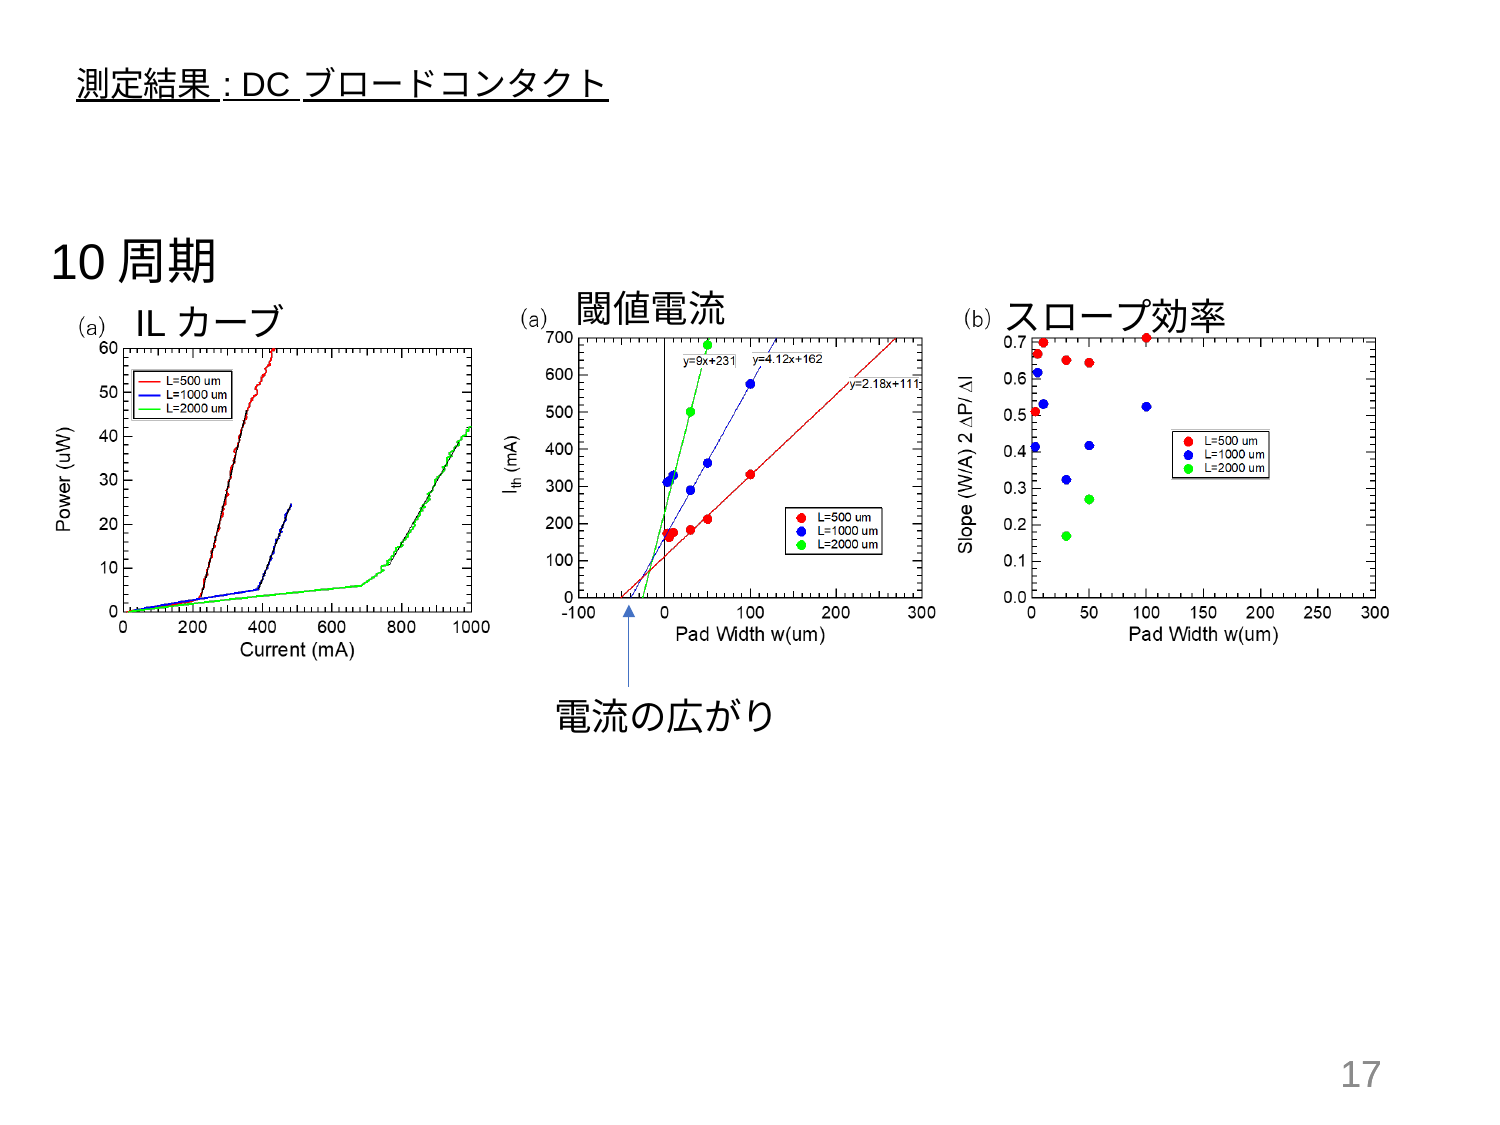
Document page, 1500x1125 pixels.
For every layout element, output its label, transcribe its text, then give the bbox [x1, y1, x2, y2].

text_box 電流の広がり [539, 685, 801, 746]
text_box 16 [1059, 1042, 1397, 1103]
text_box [51, 292, 495, 674]
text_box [492, 277, 1418, 661]
text_box 10周期 [35, 221, 493, 297]
title 測定結果 : DC ブロードコンタクト [60, 59, 1500, 112]
